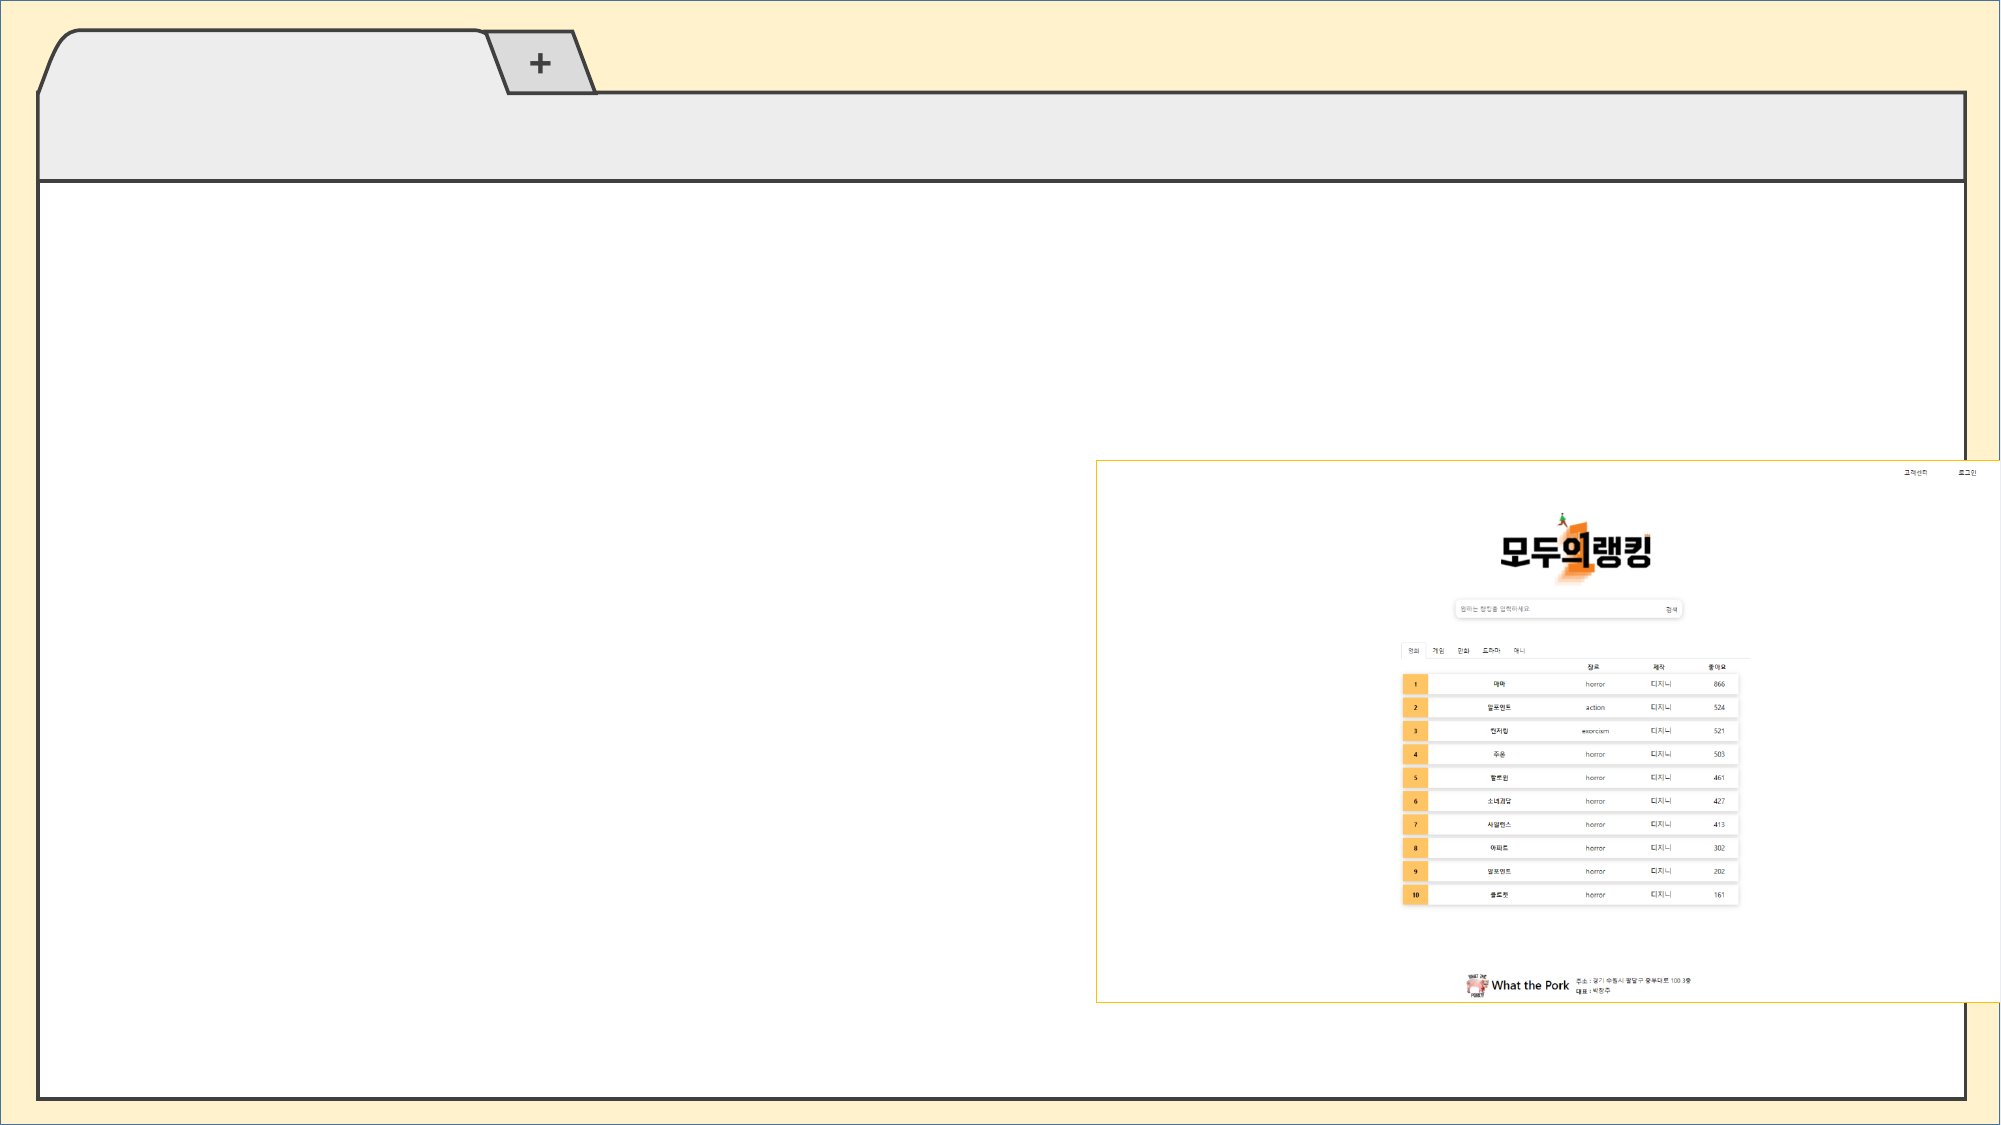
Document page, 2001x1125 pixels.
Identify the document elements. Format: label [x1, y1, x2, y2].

picture [1097, 461, 2000, 1002]
